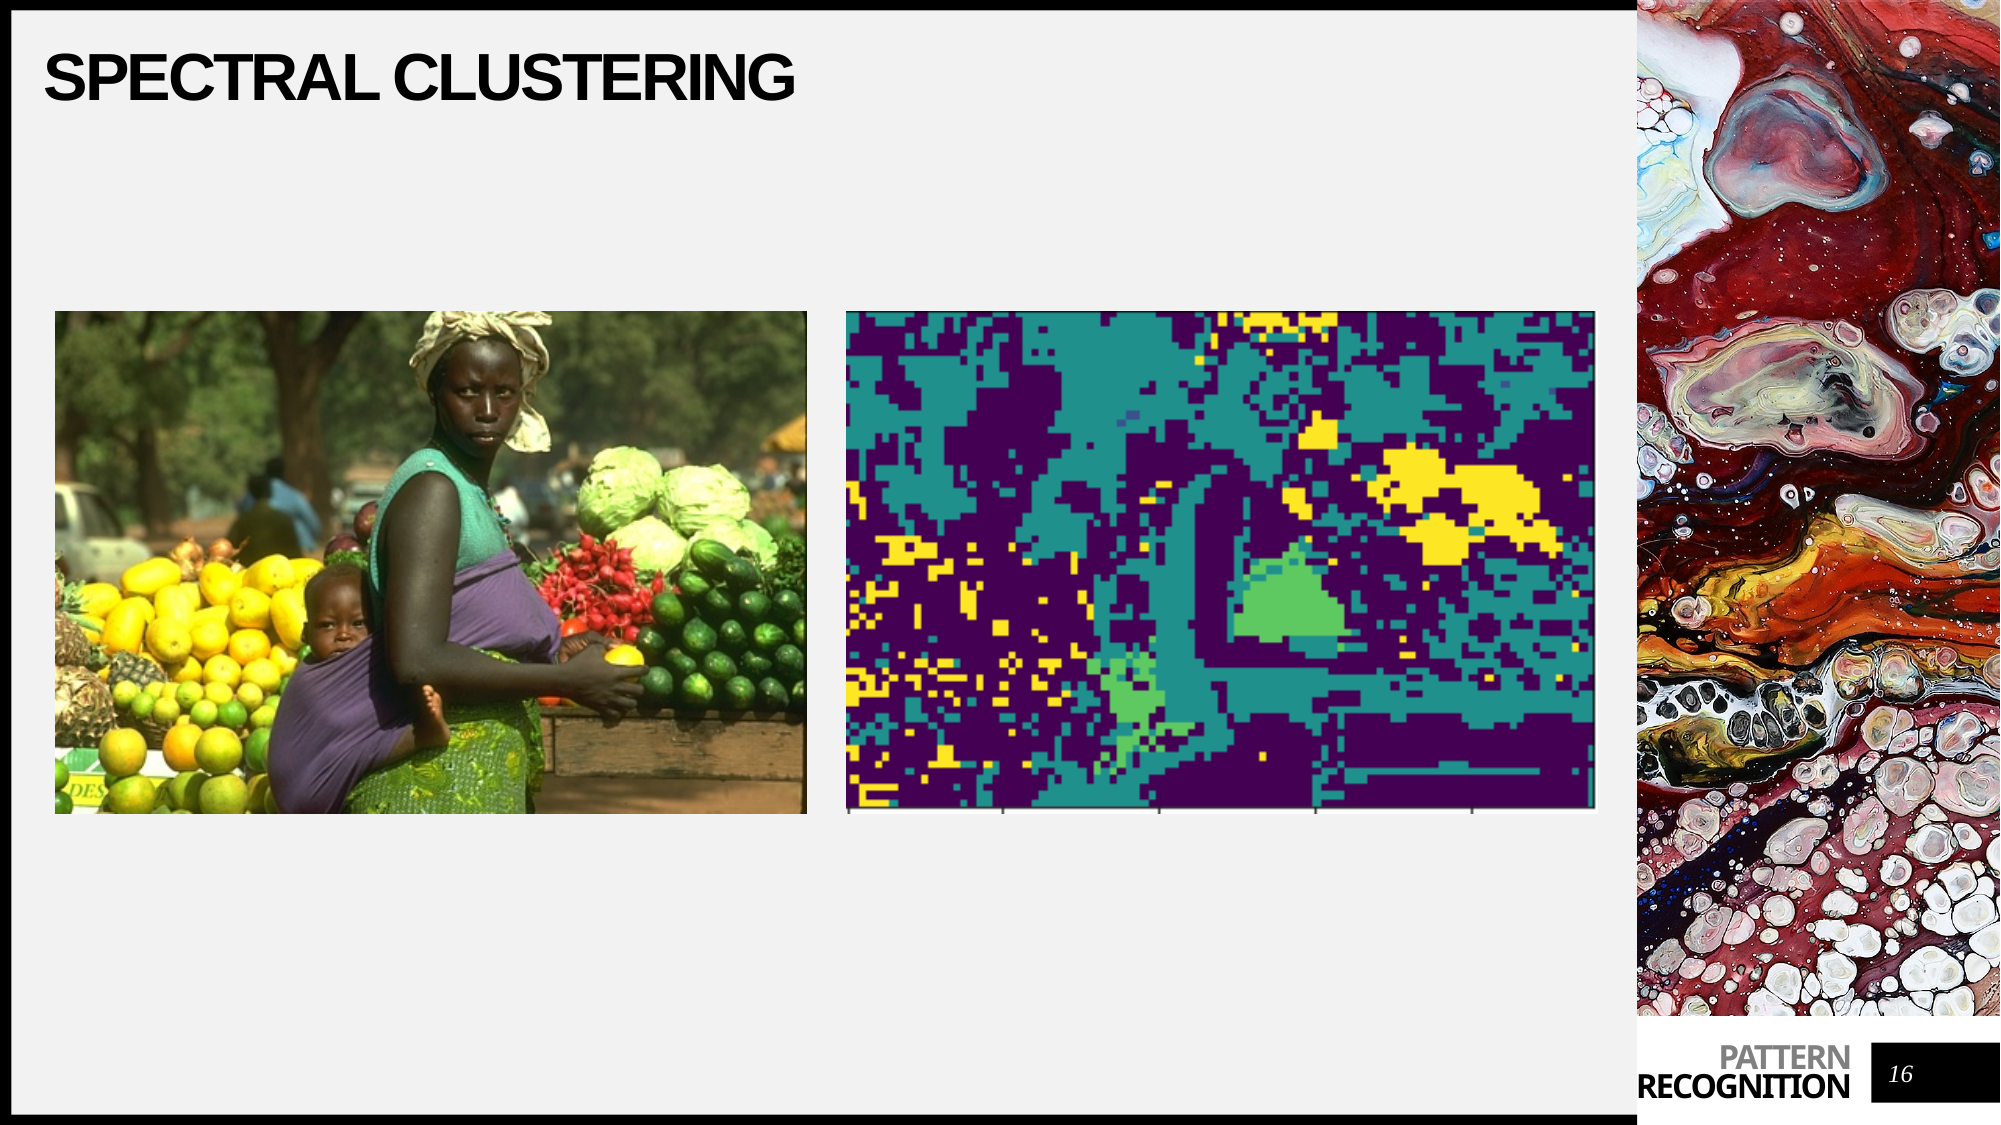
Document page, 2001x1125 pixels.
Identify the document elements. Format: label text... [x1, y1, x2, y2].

title SPECTRAL CLUSTERING [43, 43, 1211, 115]
picture [55, 311, 807, 814]
picture [846, 311, 1598, 814]
picture [1637, 0, 2000, 1016]
slide_number 16 [1877, 1050, 1924, 1096]
